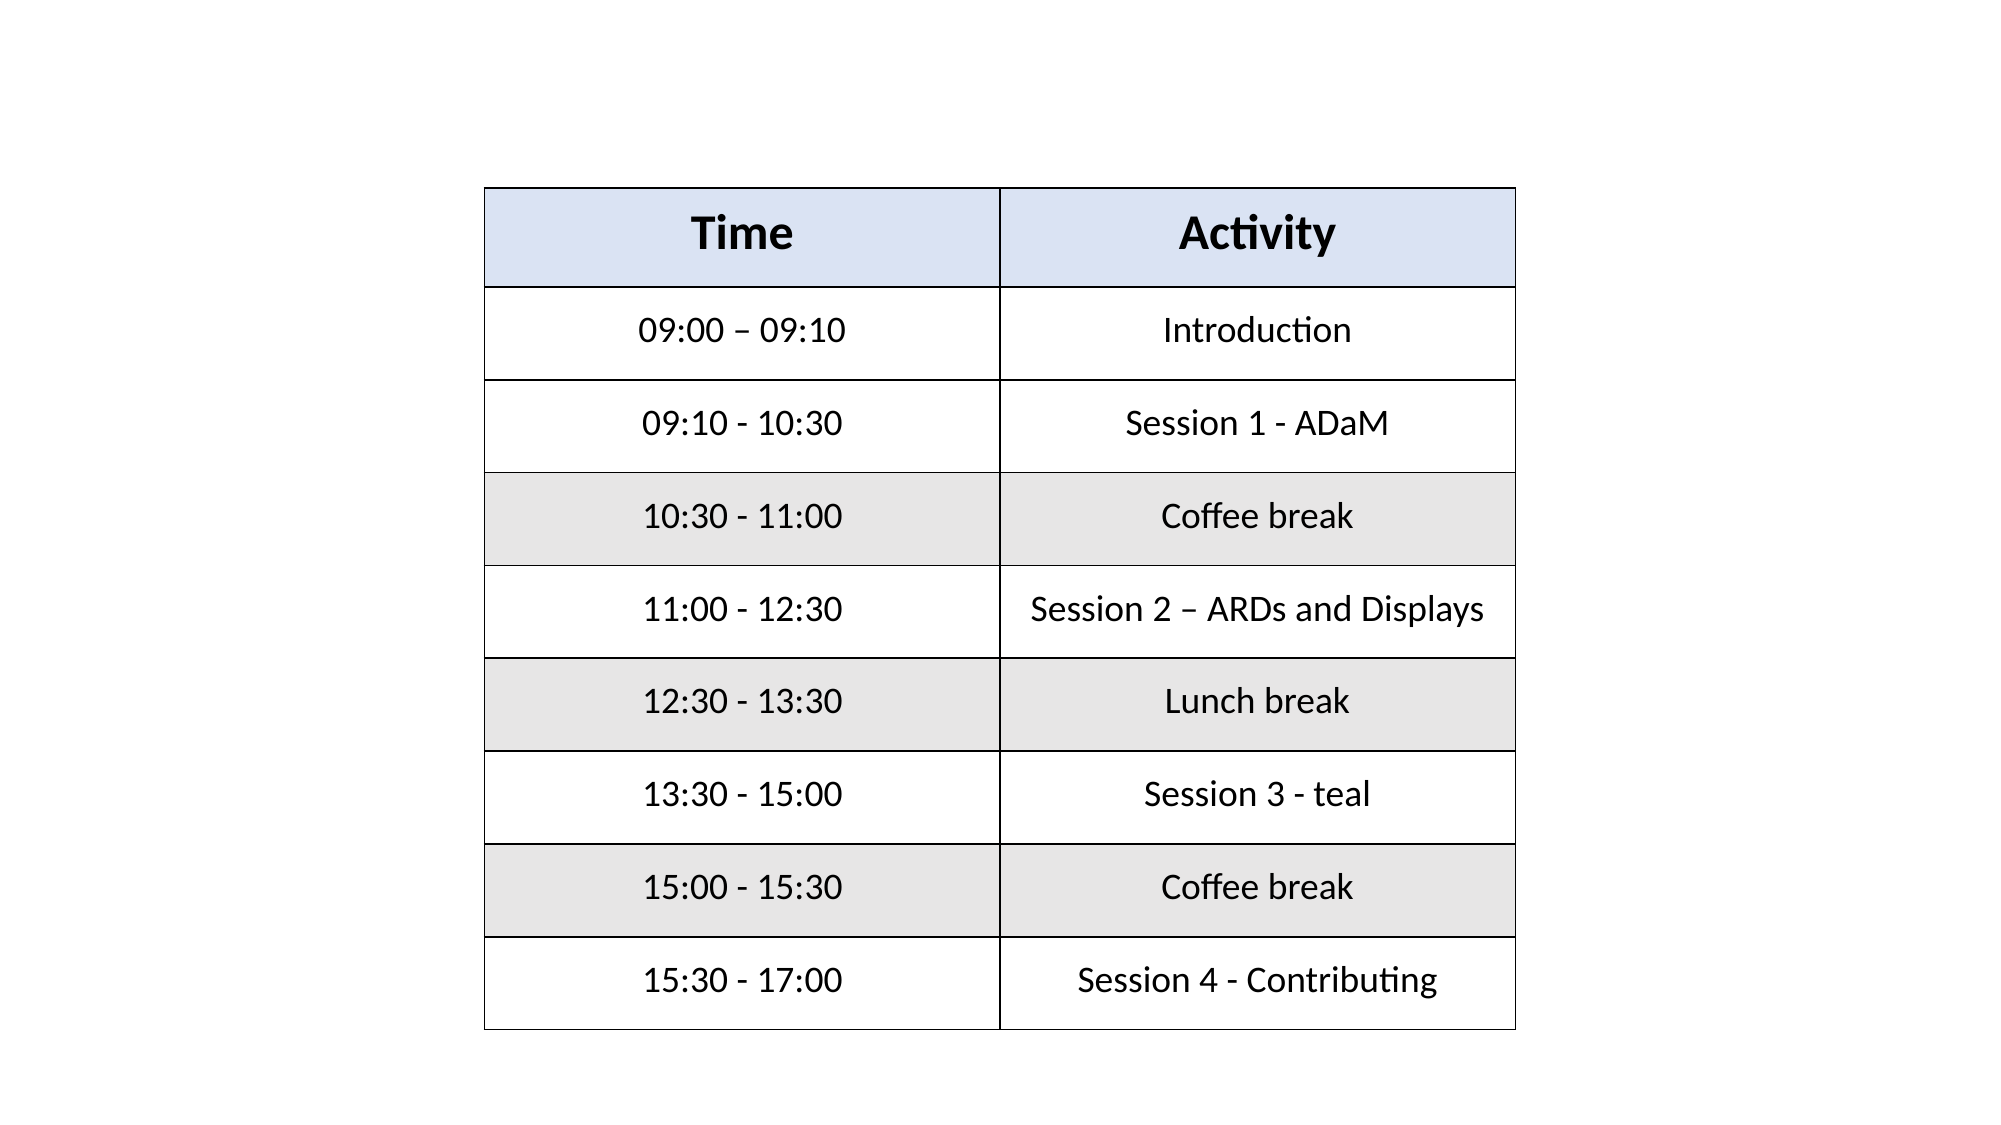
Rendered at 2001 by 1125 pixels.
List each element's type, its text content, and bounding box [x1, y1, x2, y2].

table_cell Session 2 – ARDs and Displays [1001, 566, 1515, 657]
table_header Time [485, 189, 999, 286]
table_cell 15:30 - 17:00 [485, 938, 999, 1029]
table_cell 13:30 - 15:00 [485, 752, 999, 843]
table_cell 15:00 - 15:30 [485, 845, 999, 936]
table_cell 11:00 - 12:30 [485, 566, 999, 657]
table_cell Lunch break [1001, 659, 1515, 750]
table_cell Coffee break [1001, 845, 1515, 936]
table_cell 09:00 – 09:10 [485, 288, 999, 379]
table_cell 12:30 - 13:30 [485, 659, 999, 750]
table_header Activity [1001, 189, 1515, 286]
table_cell 10:30 - 11:00 [485, 473, 999, 565]
table_cell 09:10 - 10:30 [485, 381, 999, 472]
table_cell Session 1 - ADaM [1001, 381, 1515, 472]
table_cell Session 4 - Contributing [1001, 938, 1515, 1029]
table_cell Coffee break [1001, 473, 1515, 565]
table_cell Introduction [1001, 288, 1515, 379]
table_cell Session 3 - teal [1001, 752, 1515, 843]
